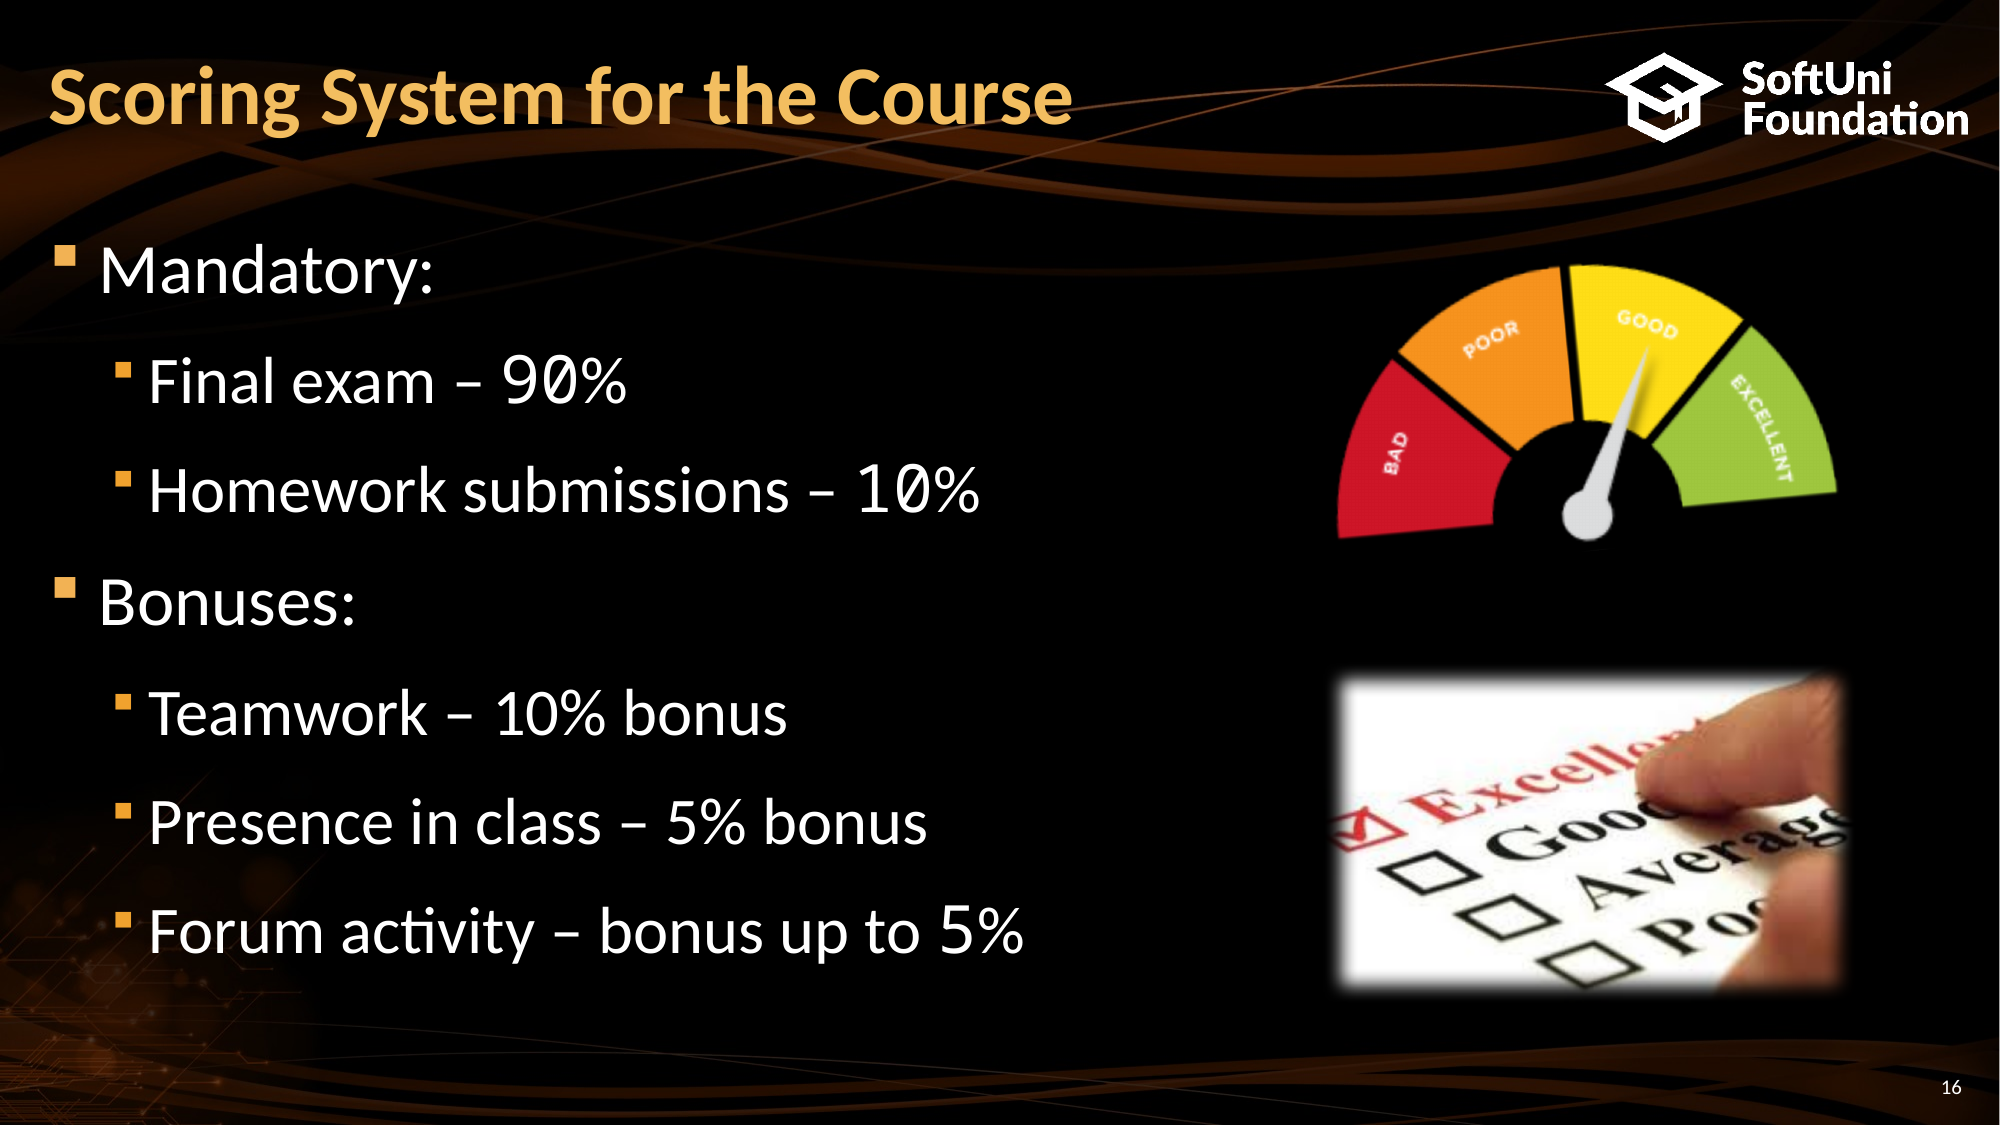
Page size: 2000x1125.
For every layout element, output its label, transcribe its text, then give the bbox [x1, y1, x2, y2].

list Mandatory: Final exam – 90% Homework submissions – 10% Bonuses: Teamwork – 10% bonus Presence in class – 5% bonus Forum activity – bonus up to 5% [31, 212, 1968, 1041]
picture [0, 0, 2000, 1125]
title Scoring System for the Course [30, 6, 1602, 189]
slide_number 16 [1897, 1070, 1968, 1103]
